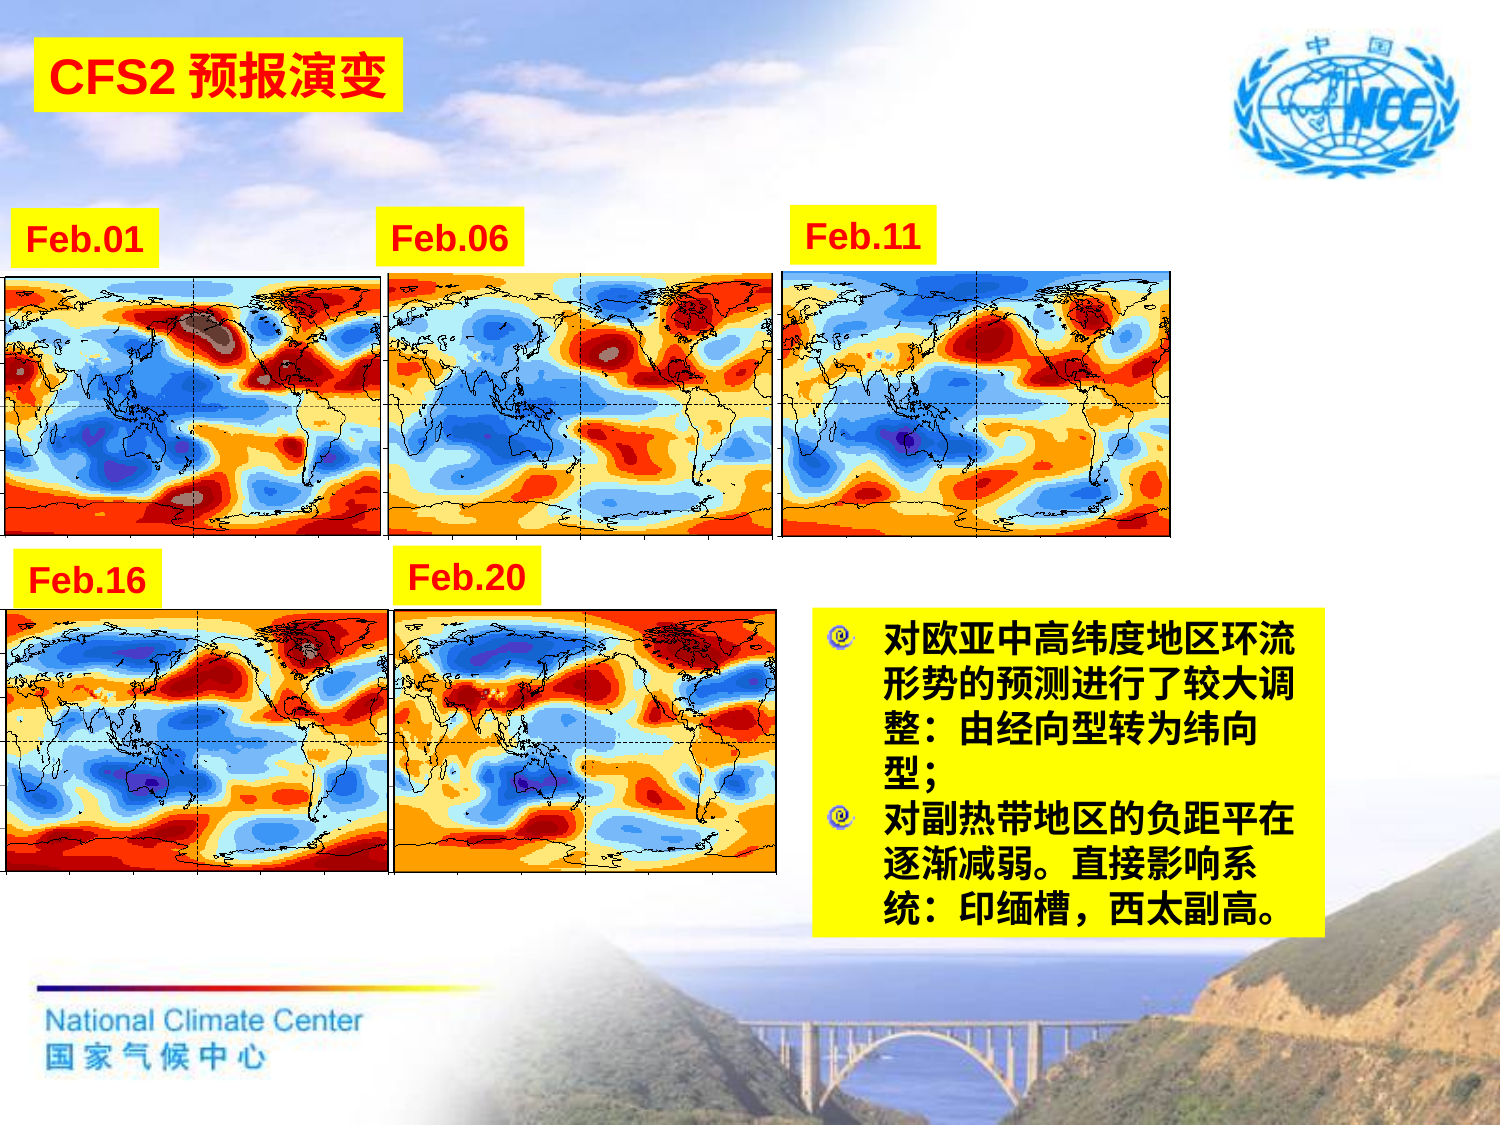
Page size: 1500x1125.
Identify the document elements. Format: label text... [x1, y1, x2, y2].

text_box Feb.01 [10, 208, 160, 268]
text_box Feb.20 [392, 549, 542, 606]
text_box 对欧亚中高纬度地区环流形势的预测进行了较大调整：由经向型转为纬向型； 对副热带地区的负距平在逐渐减弱。直接影响系统：印缅槽，西太副高。 [812, 607, 1325, 938]
text_box Feb.16 [13, 548, 162, 607]
picture [0, 0, 1500, 1125]
text_box Feb.06 [375, 206, 525, 267]
text_box Feb.11 [790, 204, 937, 265]
text_box CFS2预报演变 [34, 37, 404, 113]
